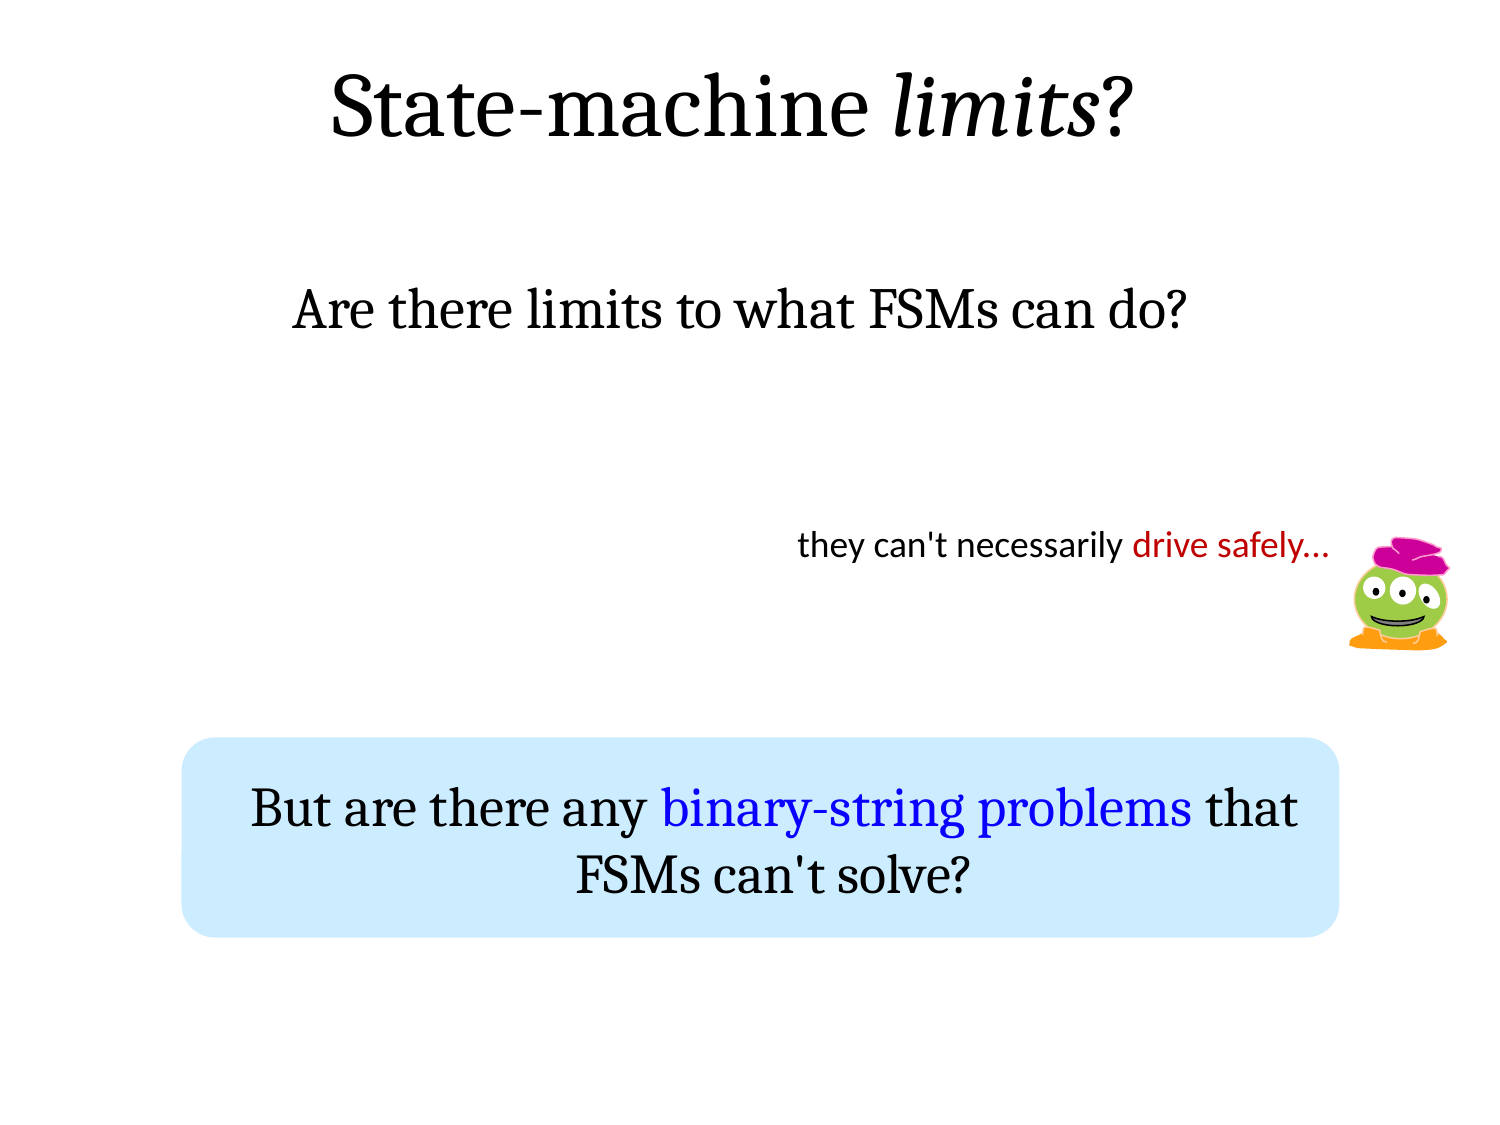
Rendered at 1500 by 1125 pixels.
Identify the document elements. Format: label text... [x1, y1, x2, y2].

text_box they can't necessarily drive safely... [604, 512, 1346, 573]
text_box [181, 737, 1340, 938]
text_box State-machine limits? [77, 37, 1395, 163]
text_box Are there limits to what FSMs can do? [123, 263, 1362, 348]
text_box But are there any binary-string problems that FSMs can't solve? [225, 762, 1325, 913]
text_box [1349, 537, 1451, 651]
